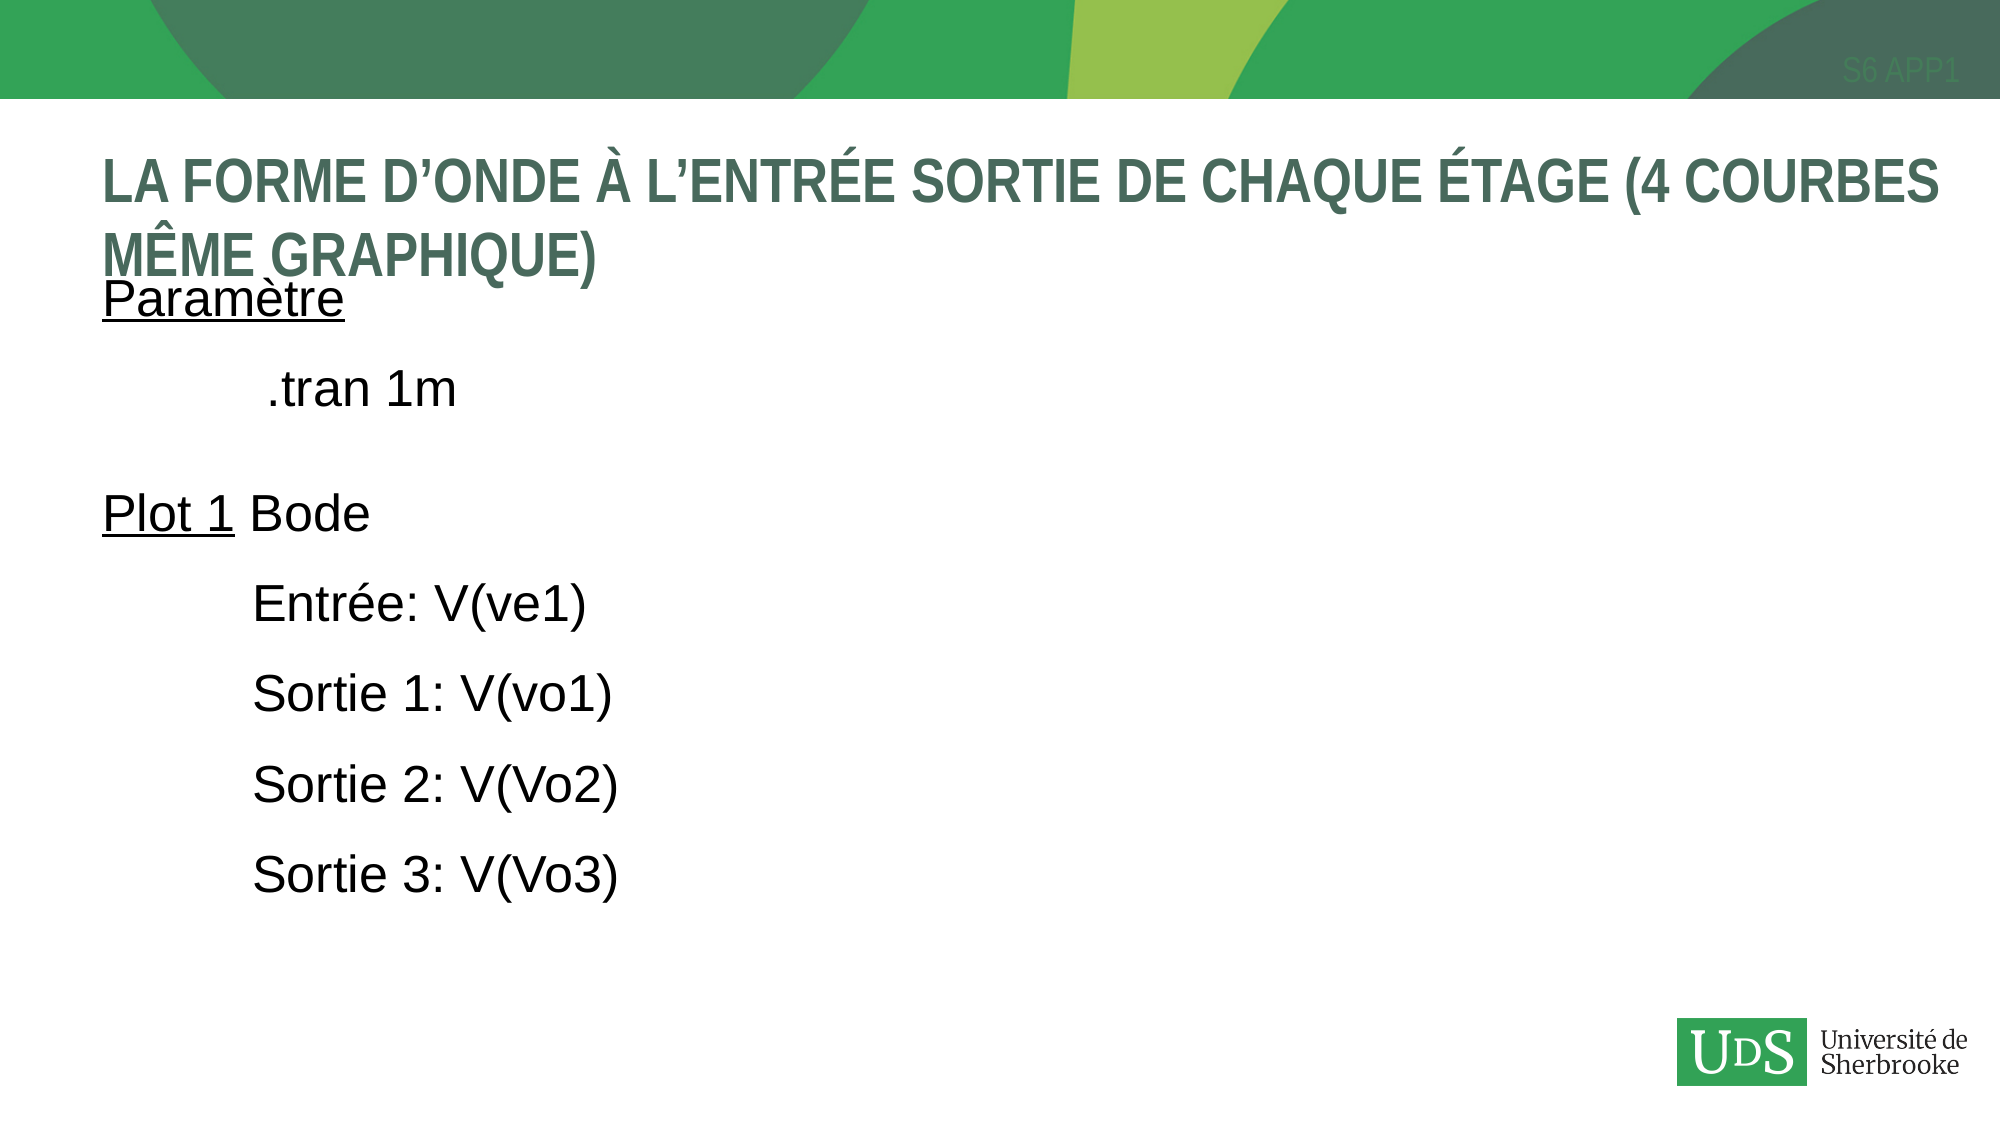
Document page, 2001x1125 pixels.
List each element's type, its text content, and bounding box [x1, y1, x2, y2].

picture [0, 0, 2000, 99]
picture [1677, 1018, 1967, 1086]
title La forme d’onde à l’entrée sortie de chaque étage (4 courbes même graphique) [102, 139, 1961, 253]
list Paramètre .tran 1m Plot 1 Bode Entrée: V(ve1) Sortie 1: V(vo1) Sortie 2: V(Vo2) Sortie 3: V(Vo3) [102, 264, 1961, 972]
